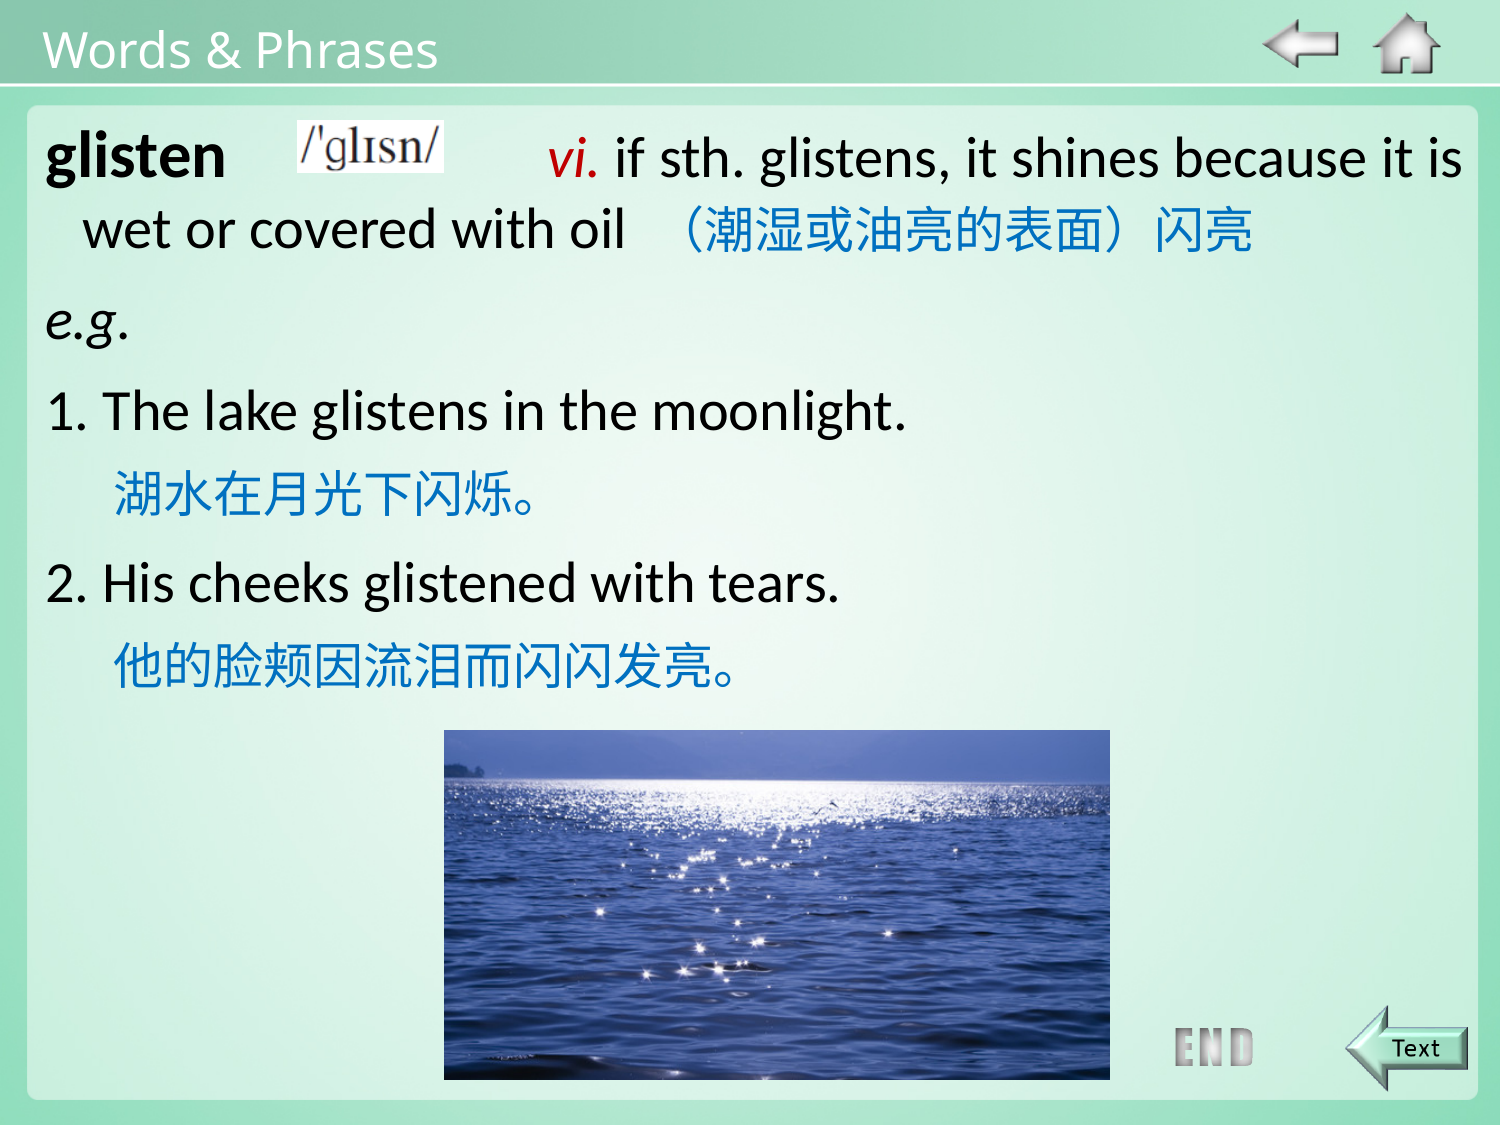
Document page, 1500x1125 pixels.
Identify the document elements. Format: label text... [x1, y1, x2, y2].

picture [0, 0, 1500, 1125]
text_box Words & Phrases [27, 11, 582, 87]
list glisten vi. if sth. glistens, it shines because it is wet or covered with oil （潮湿或油亮的表面）闪亮 e.g. 1. The lake glistens in the moonlight. 湖水在月光下闪烁。 2. His cheeks glistened with tears. 他的脸颊因流泪而闪闪发亮。 [29, 102, 1480, 1099]
